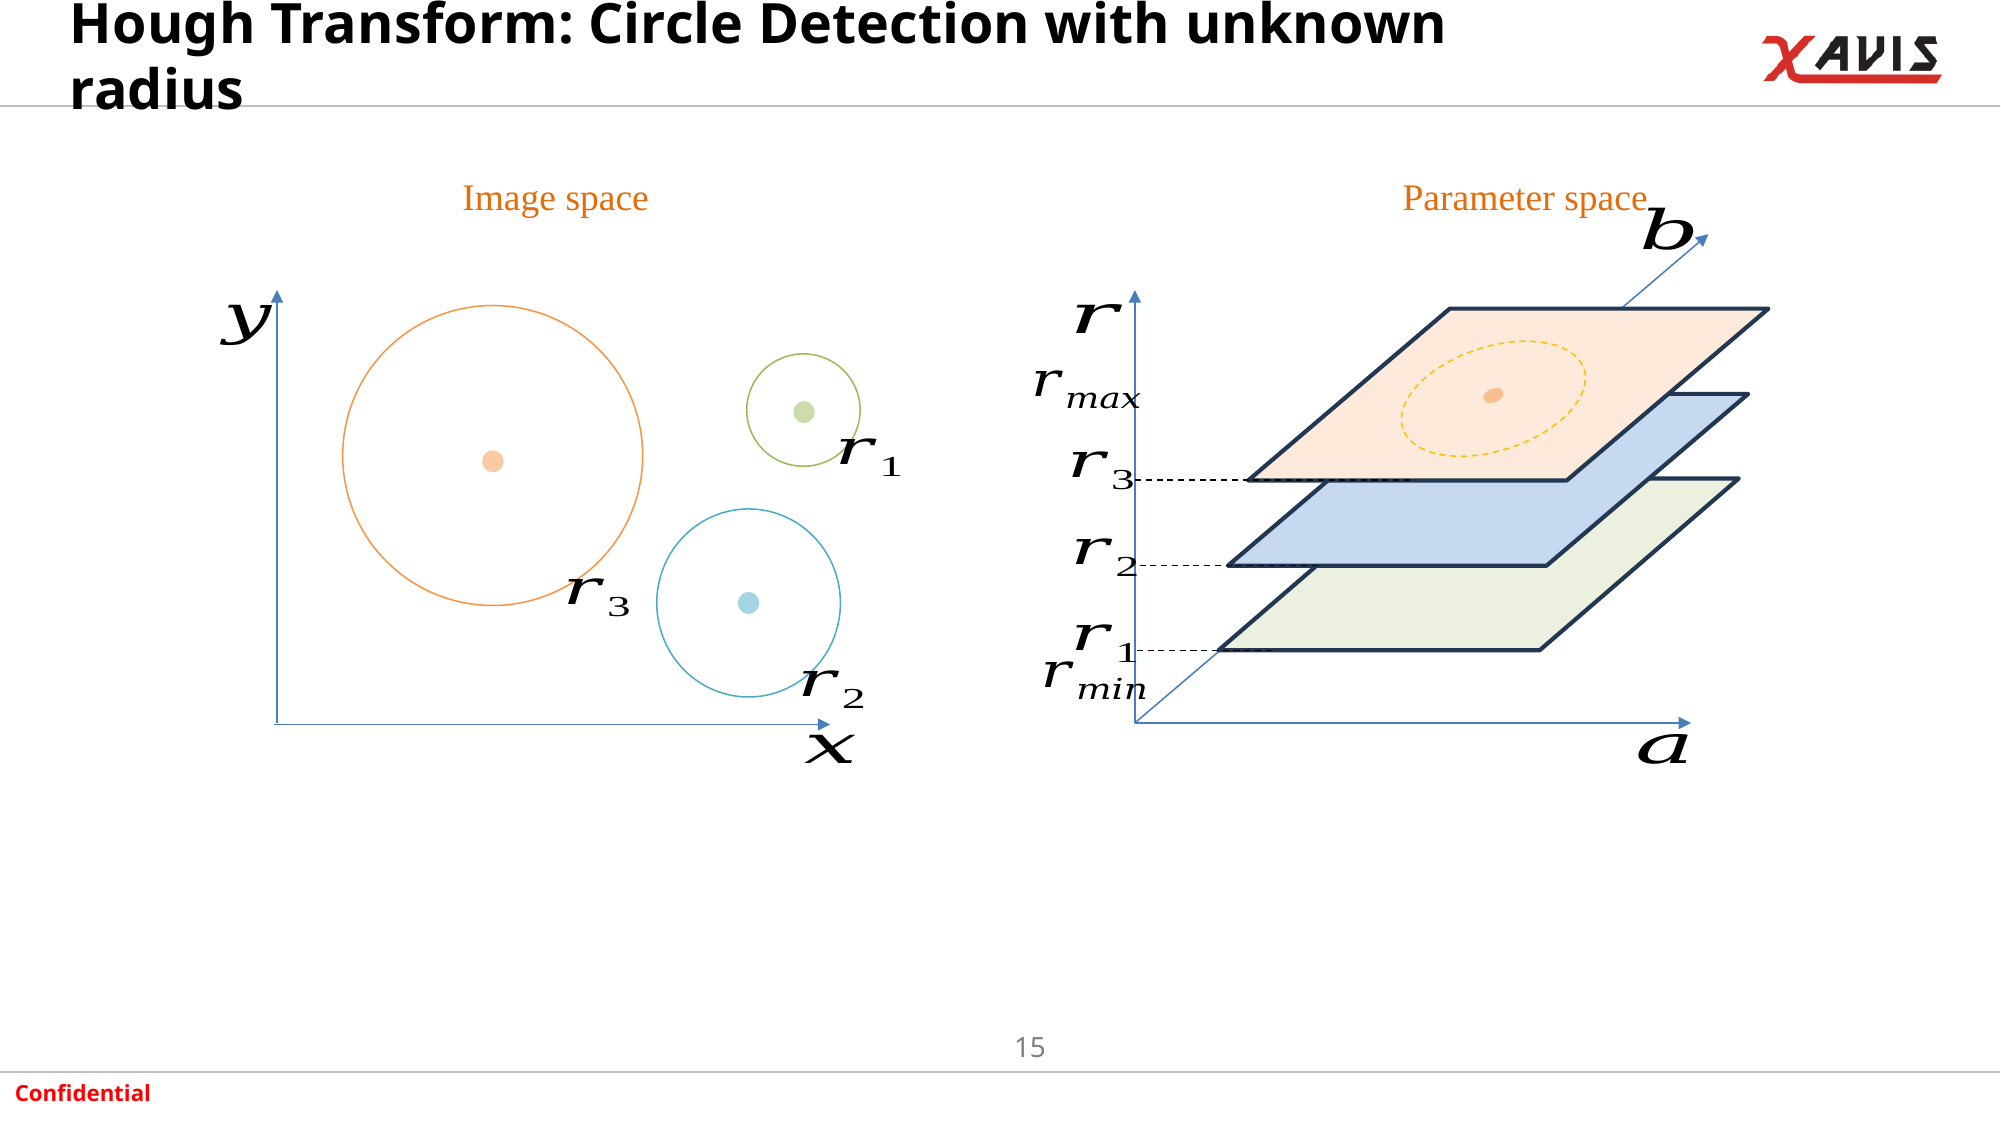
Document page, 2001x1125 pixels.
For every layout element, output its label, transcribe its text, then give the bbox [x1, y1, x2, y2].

text_box Parameter space [1387, 165, 1664, 226]
title Hough Transform: Circle Detection with unknown radius [55, 23, 1640, 85]
text_box [1714, 391, 1751, 426]
picture [1756, 26, 1946, 89]
text_box [656, 508, 841, 697]
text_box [1134, 233, 1709, 724]
text_box [1714, 476, 1741, 503]
text_box Image space [447, 165, 665, 226]
text_box [1714, 306, 1771, 358]
text_box [737, 592, 760, 614]
text_box [746, 353, 861, 467]
text_box [342, 305, 643, 606]
